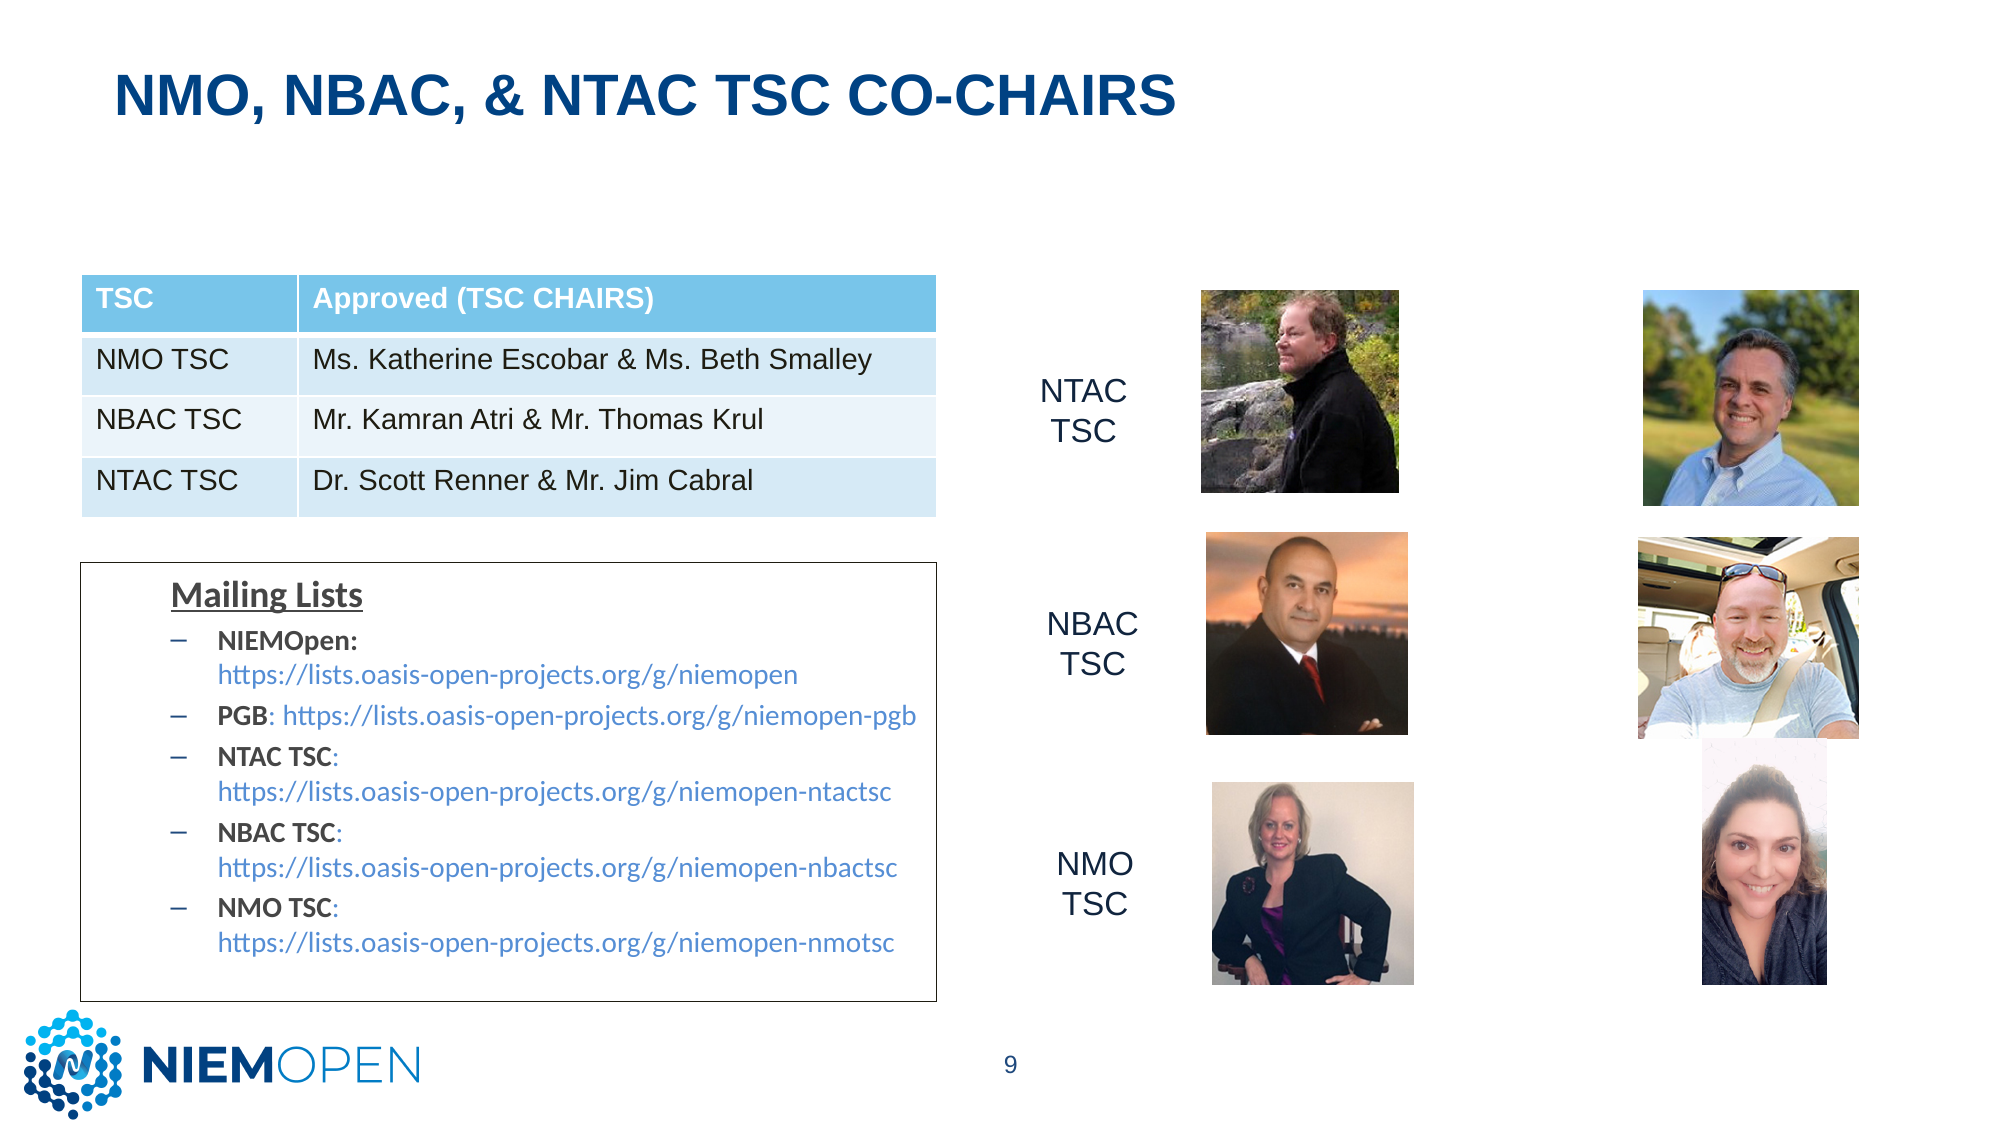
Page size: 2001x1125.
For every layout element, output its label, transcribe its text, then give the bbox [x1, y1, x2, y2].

text_box [1010, 275, 1900, 575]
table_cell NMO TSC [82, 338, 297, 395]
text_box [1040, 738, 1827, 985]
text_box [1010, 290, 1859, 506]
picture [19, 1004, 424, 1125]
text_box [999, 532, 1859, 739]
table_cell Dr. Scott Renner & Mr. Jim Cabral [299, 458, 936, 517]
table_cell NTAC TSC [82, 458, 297, 517]
table_cell NBAC TSC [82, 397, 297, 456]
table_cell Ms. Katherine Escobar & Ms. Beth Smalley [299, 338, 936, 395]
text_box Mailing Lists NIEMOpen: https://lists.oasis-open-projects.org/g/niemopen PGB: https://lists.oasis-open-projects.org/g/niemopen-pgb NTAC TSC: https://lists.oasis-open-projects.org/g/niemopen-ntactsc NBAC TSC: https://lists.oasis-open-projects.org/g/niemopen-nbactsc NMO TSC: https://lists.oasis-open-projects.org/g/niemopen-nmotsc [80, 562, 937, 1002]
slide_number 9 [777, 1040, 1245, 1101]
table_header Approved (TSC CHAIRS) [299, 275, 936, 332]
table_header TSC [82, 275, 297, 332]
title NMO, NBAC, & NTAC TSC Co-Chairs [99, 63, 1900, 160]
table_cell Mr. Kamran Atri & Mr. Thomas Krul [299, 397, 936, 456]
